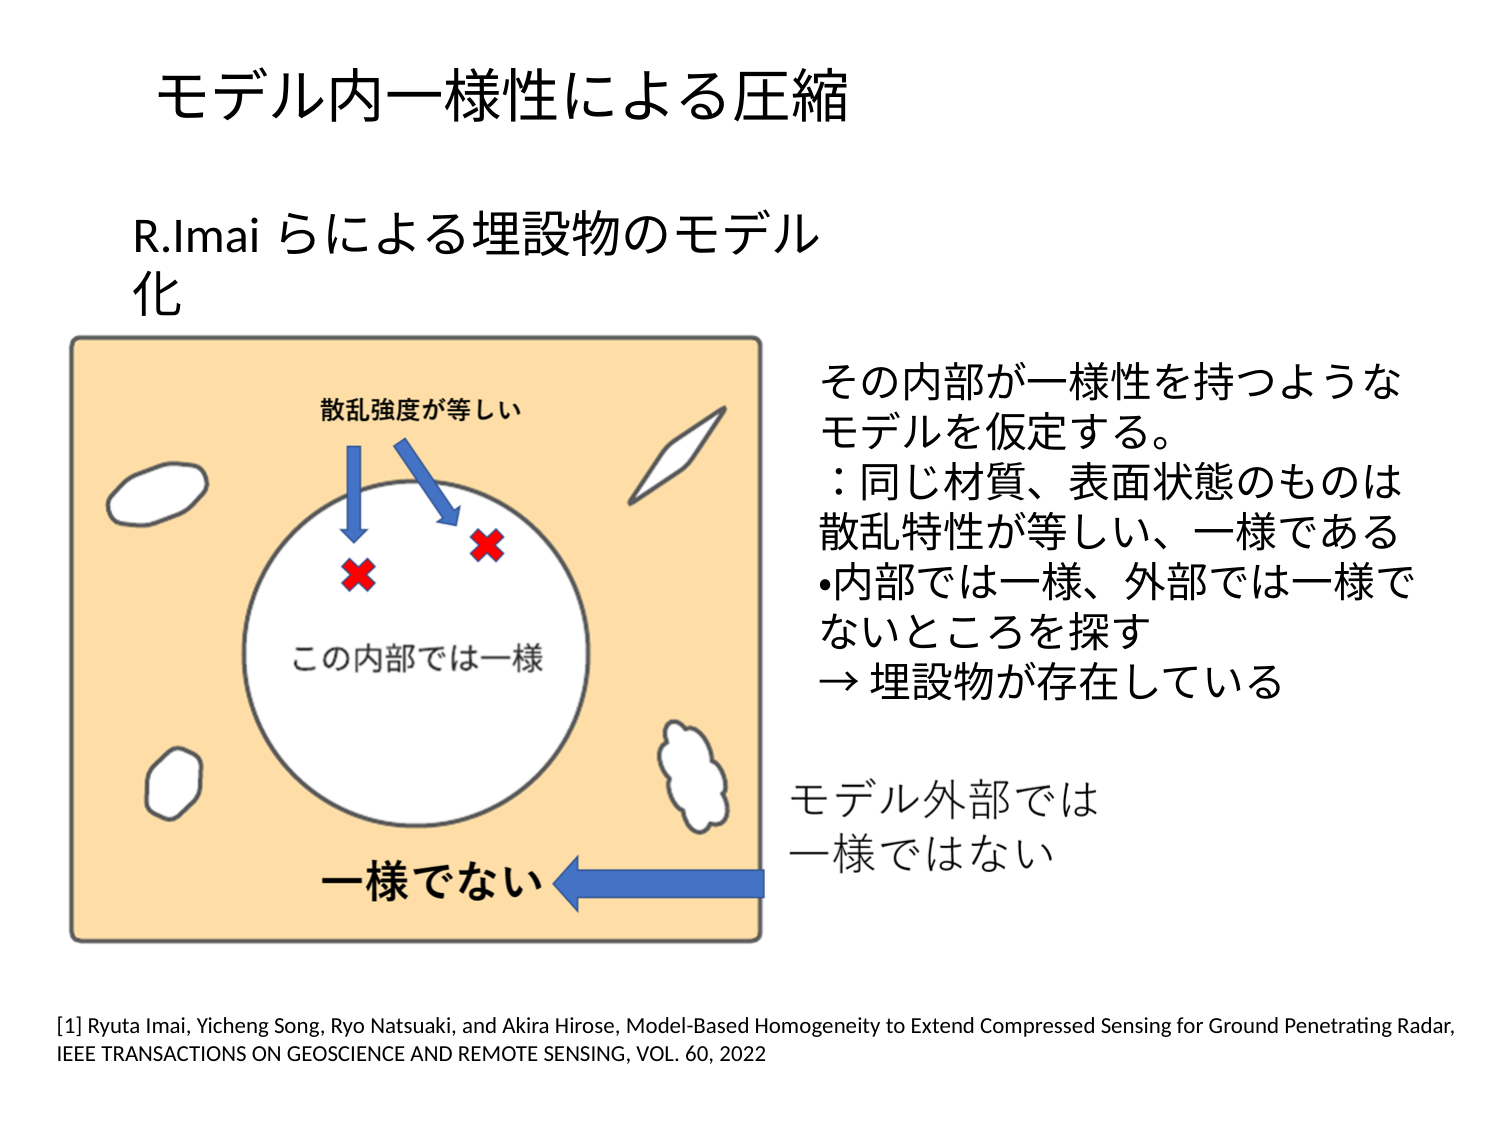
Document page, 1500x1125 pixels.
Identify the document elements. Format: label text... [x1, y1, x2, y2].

text_box モデル内一様性による圧縮 [137, 59, 1129, 183]
text_box その内部が一様性を持つようなモデルを仮定する。 ：同じ材質、表面状態のものは散乱特性が等しい、一様である ・内部では一様、外部では一様でないところを探す →埋設物が存在している [1111, 348, 1454, 714]
text_box [1] Ryuta Imai, Yicheng Song, Ryo Natsuaki, and Akira Hirose, Model-Based Homogeneity to Extend Compressed Sensing for Ground Penetrating Radar, IEEE TRANSACTIONS ON GEOSCIENCE AND REMOTE SENSING, VOL. 60, 2022 [41, 1003, 1479, 1074]
picture [56, 322, 1111, 956]
text_box R.Imaiらによる埋設物のモデル化 [117, 195, 881, 322]
